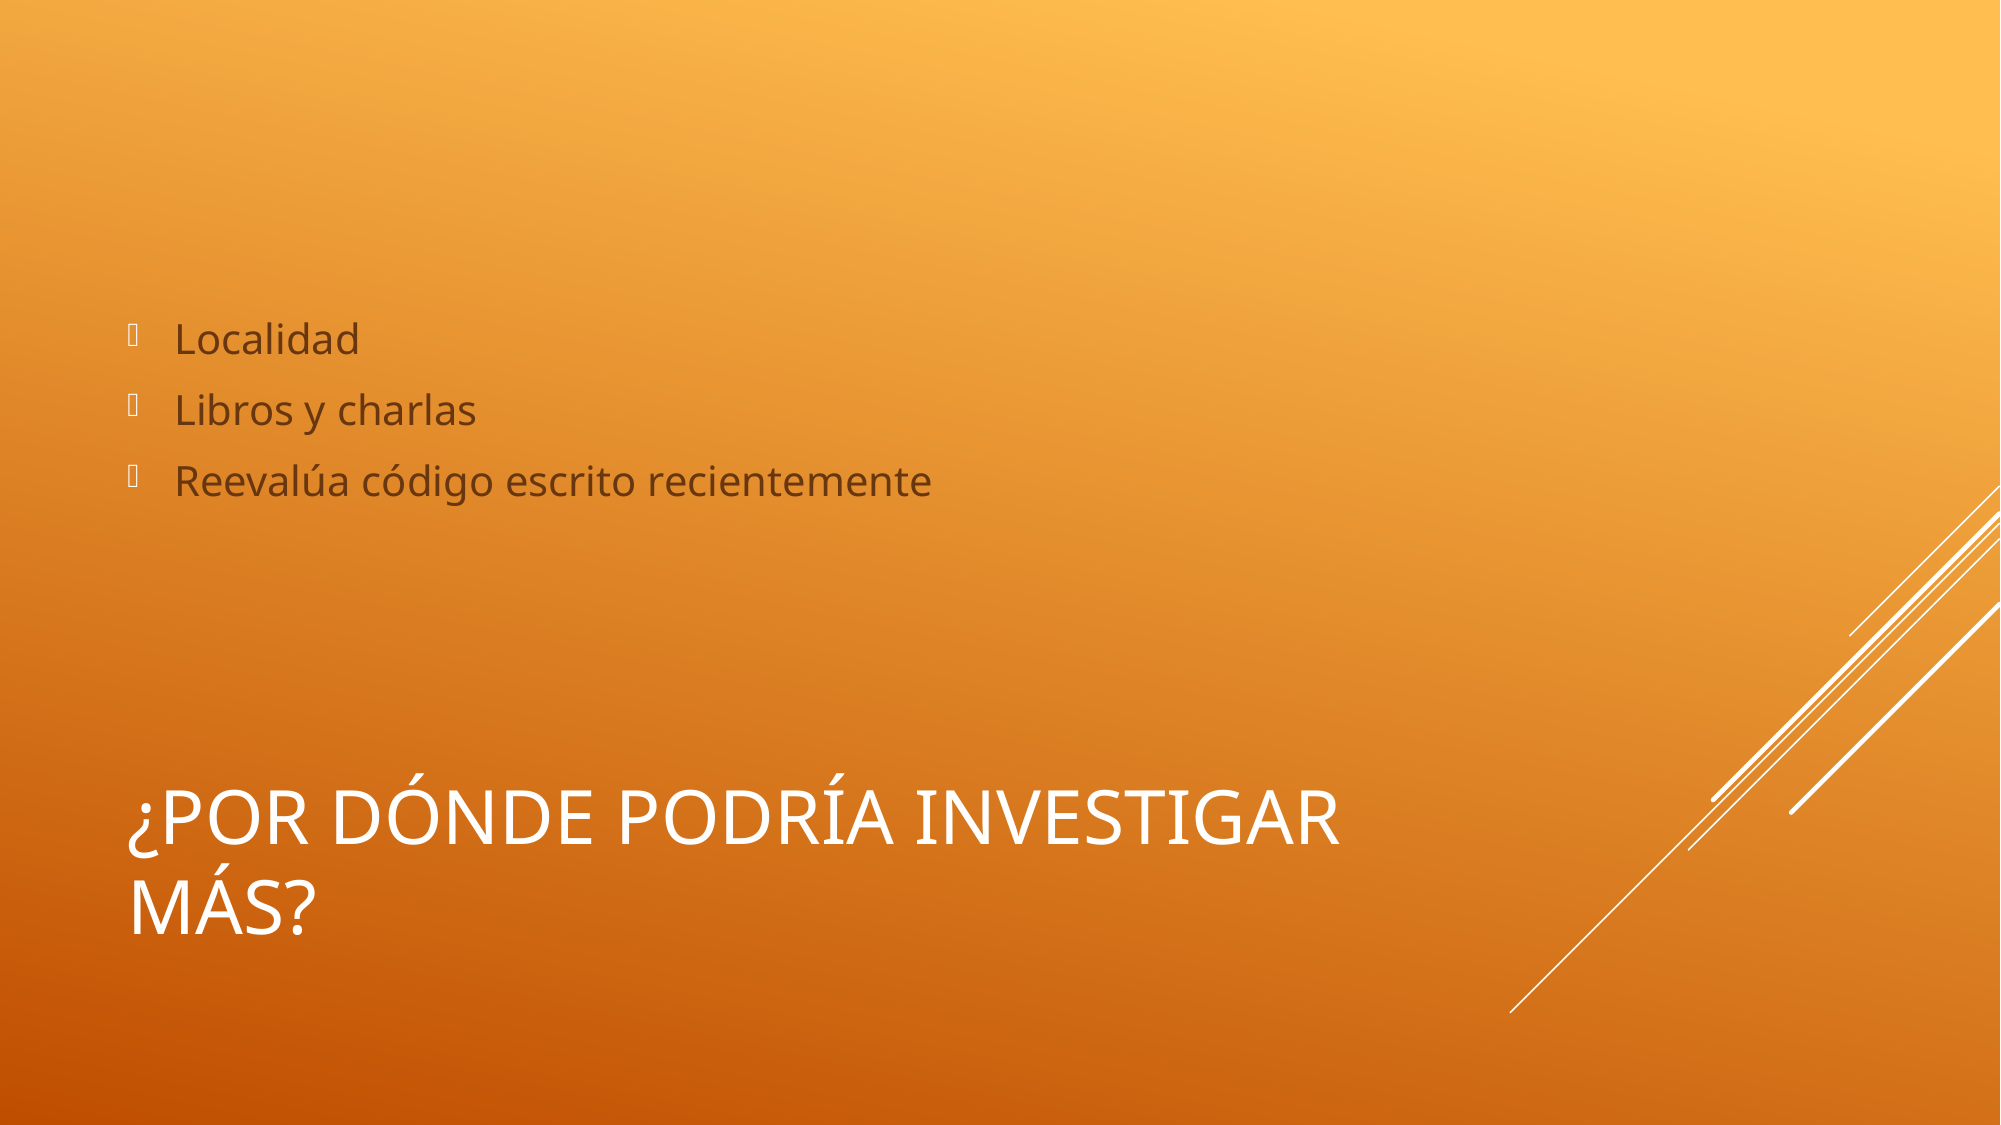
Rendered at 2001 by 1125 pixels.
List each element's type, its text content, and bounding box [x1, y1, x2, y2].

list Localidad Libros y charlas Reevalúa código escrito recientemente [112, 112, 1513, 706]
title ¿Por dónde podría investigar más? [112, 736, 1513, 984]
